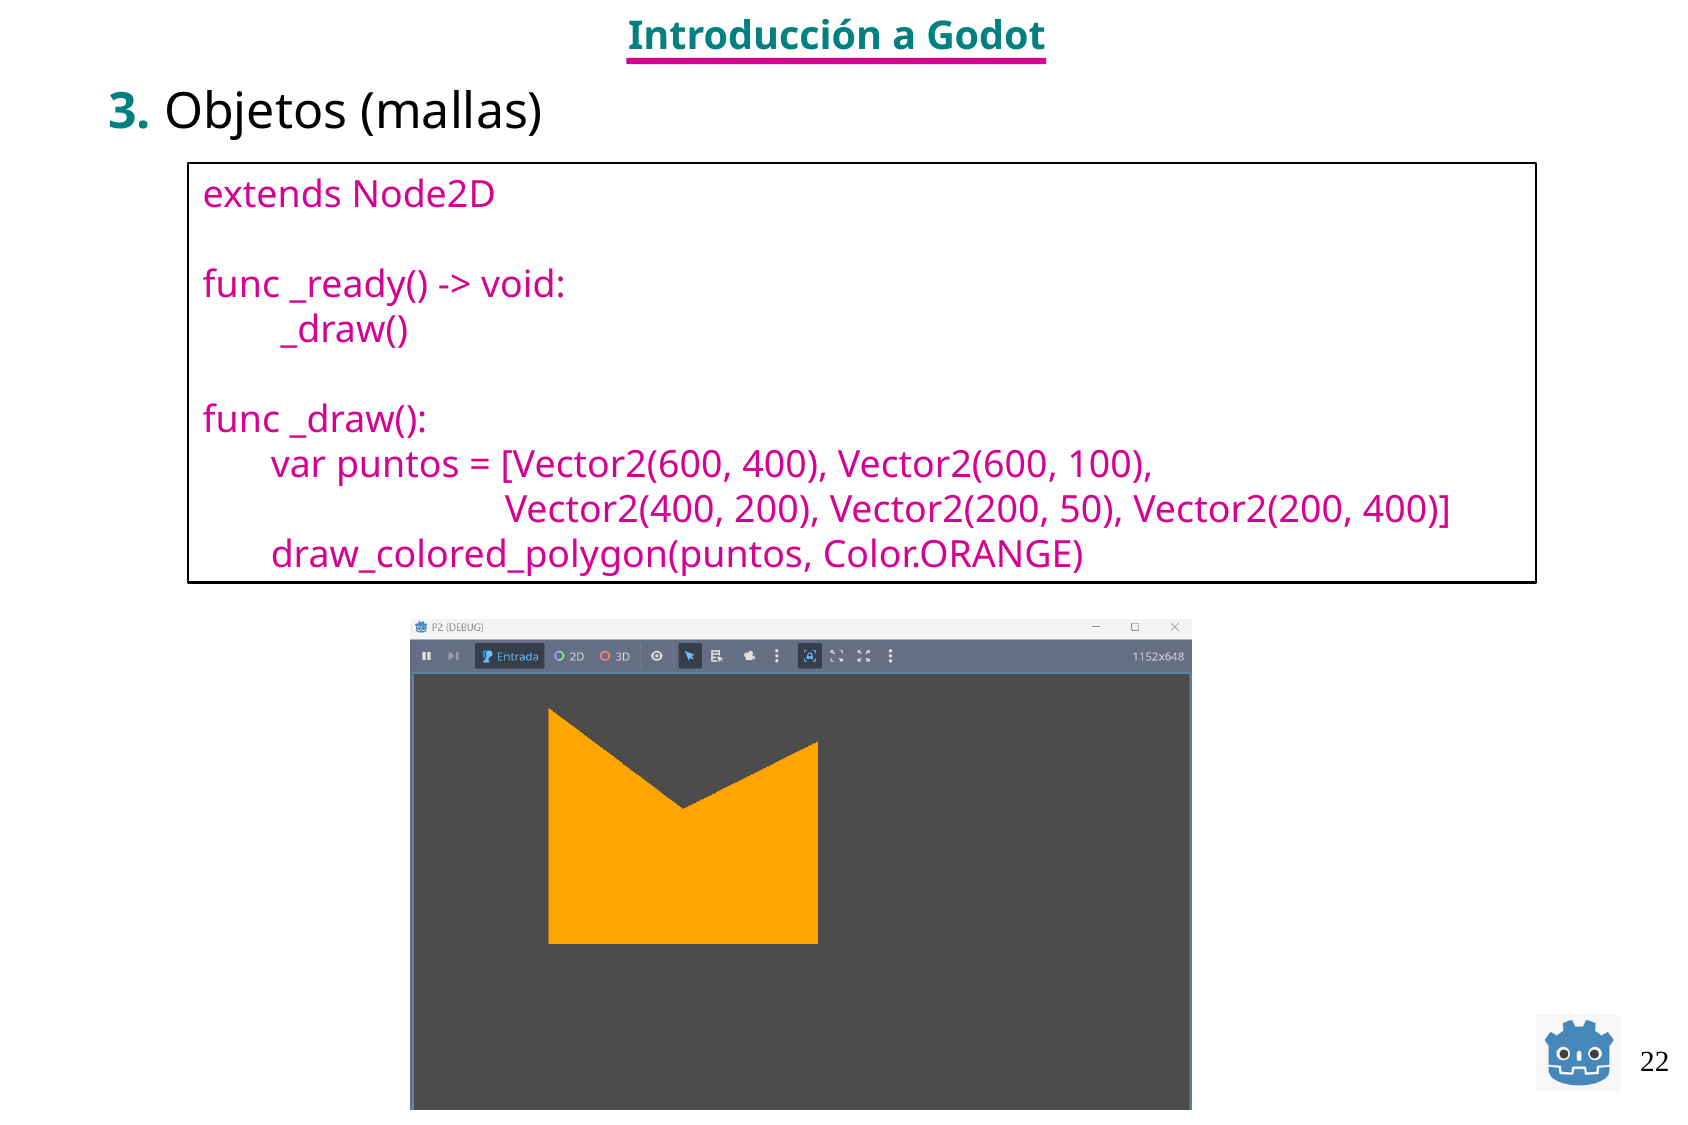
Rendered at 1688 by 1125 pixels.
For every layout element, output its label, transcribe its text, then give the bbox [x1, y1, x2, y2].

text_box Introducción a Godot [149, 0, 1525, 78]
picture [409, 619, 1192, 1110]
picture [1535, 1015, 1621, 1091]
text_box extends Node2D func _ready() -> void: _draw() func _draw(): var puntos = [Vector2(600, 400), Vector2(600, 100), Vector2(400, 200), Vector2(200, 50), Vector2(200, 400)] draw_colored_polygon(puntos, Color.ORANGE) [187, 162, 1537, 583]
text_box 3. Objetos (mallas) [91, 70, 1551, 808]
slide_number 22 [1482, 1034, 1685, 1110]
